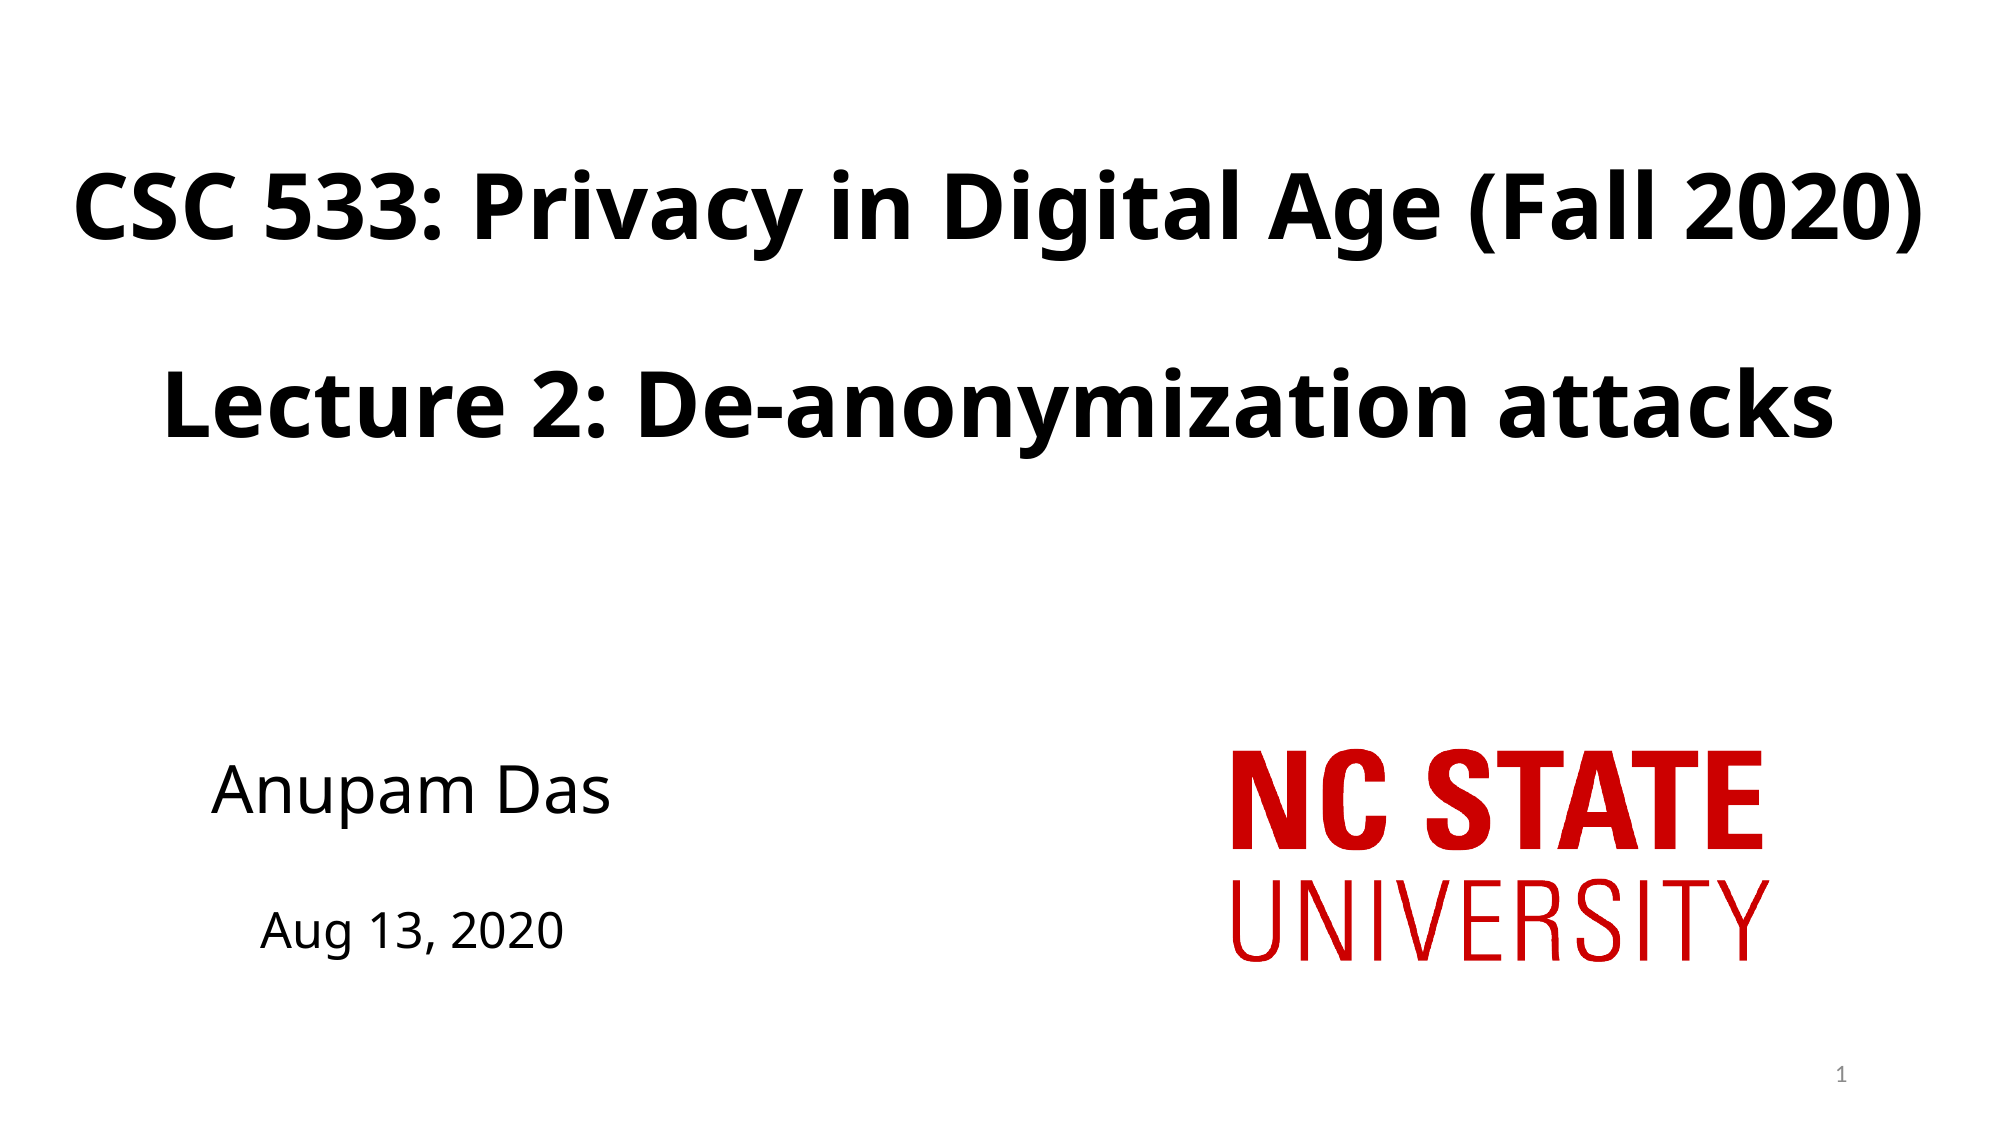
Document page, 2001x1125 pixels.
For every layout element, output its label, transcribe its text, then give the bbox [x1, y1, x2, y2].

slide_number 1 [1412, 1042, 1863, 1103]
picture [1156, 691, 1841, 1021]
title CSC 533: Privacy in Digital Age (Fall 2020) Lecture 2: De-anonymization attacks [34, 159, 1963, 575]
subtitle Anupam Das Aug 13, 2020 [162, 748, 663, 1021]
